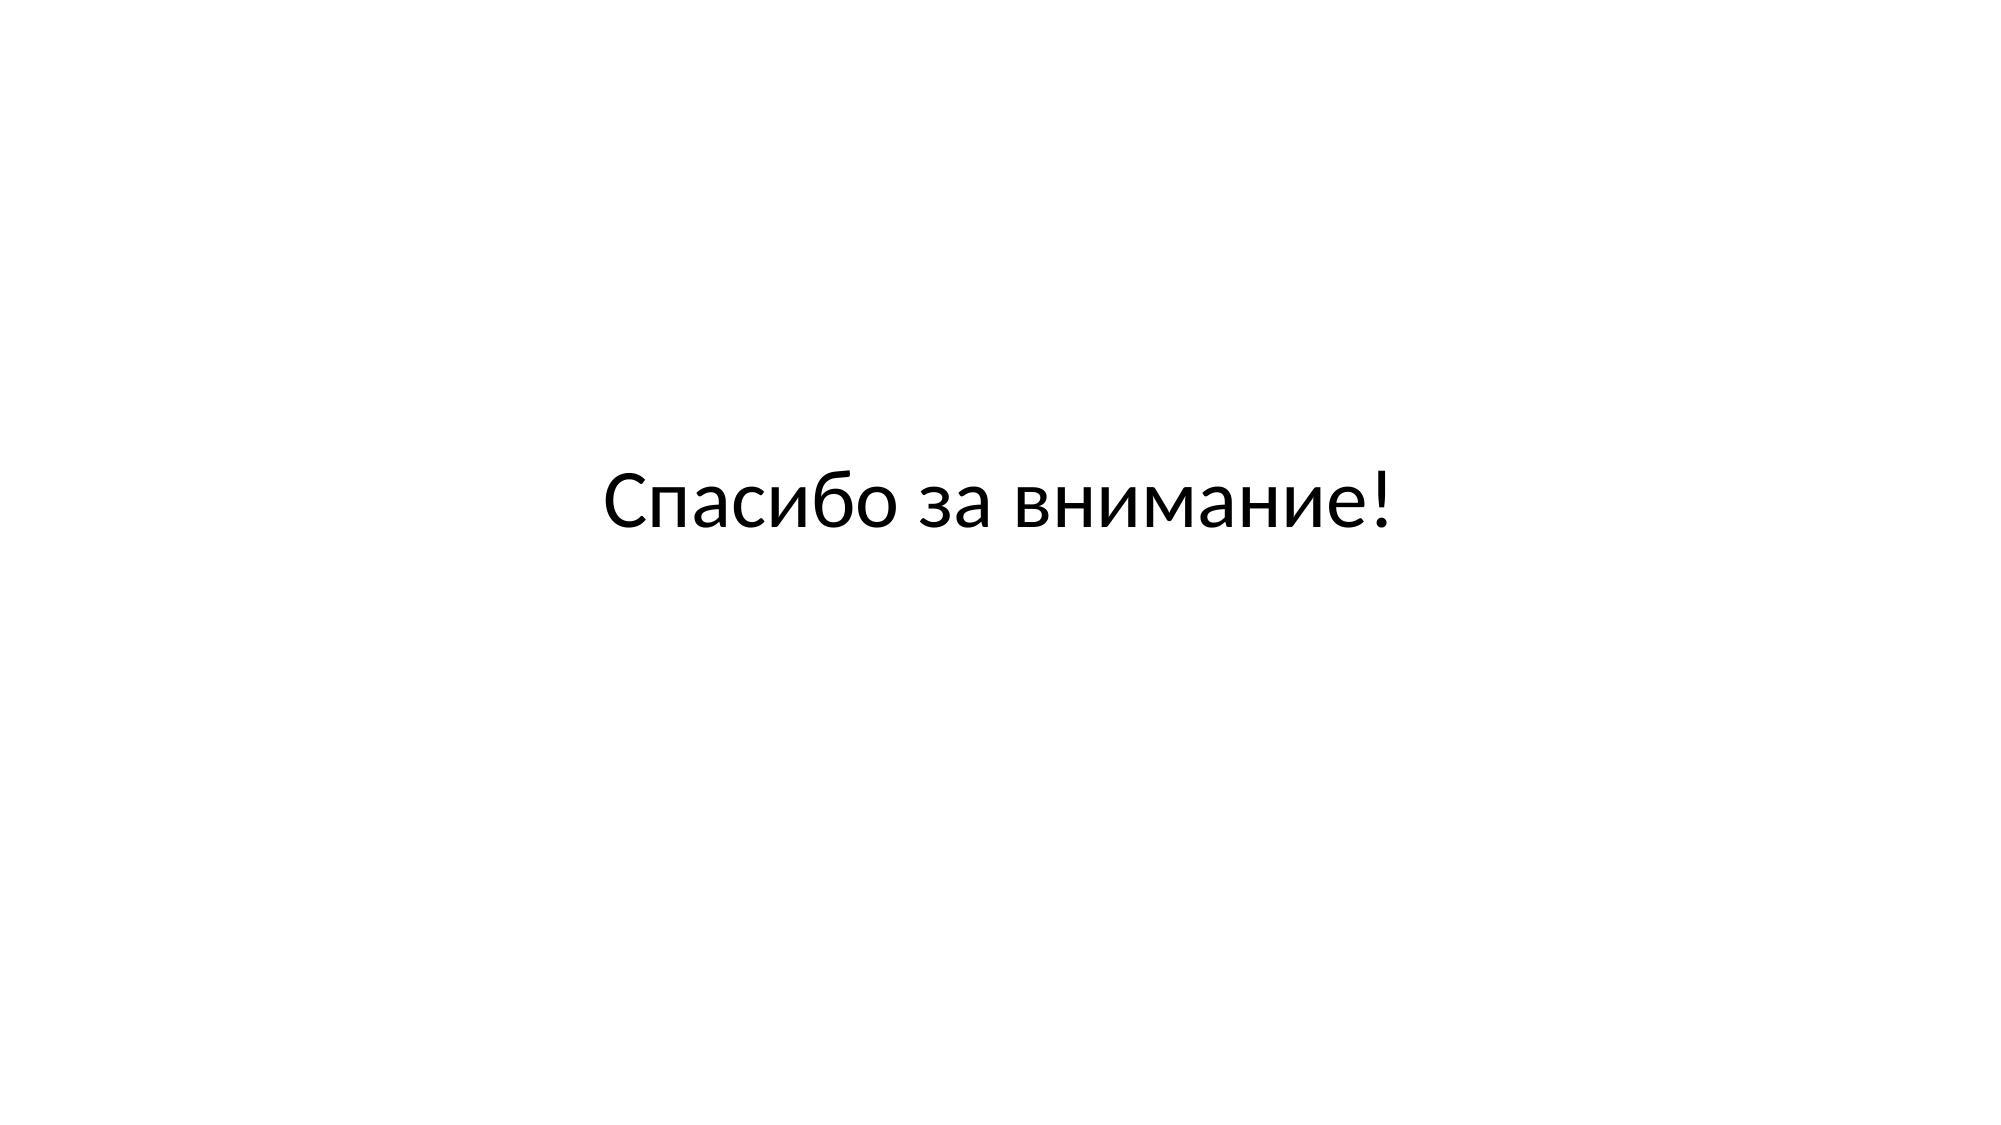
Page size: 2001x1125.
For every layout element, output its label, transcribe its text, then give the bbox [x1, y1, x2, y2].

list Спасибо за внимание! [137, 448, 1863, 1014]
